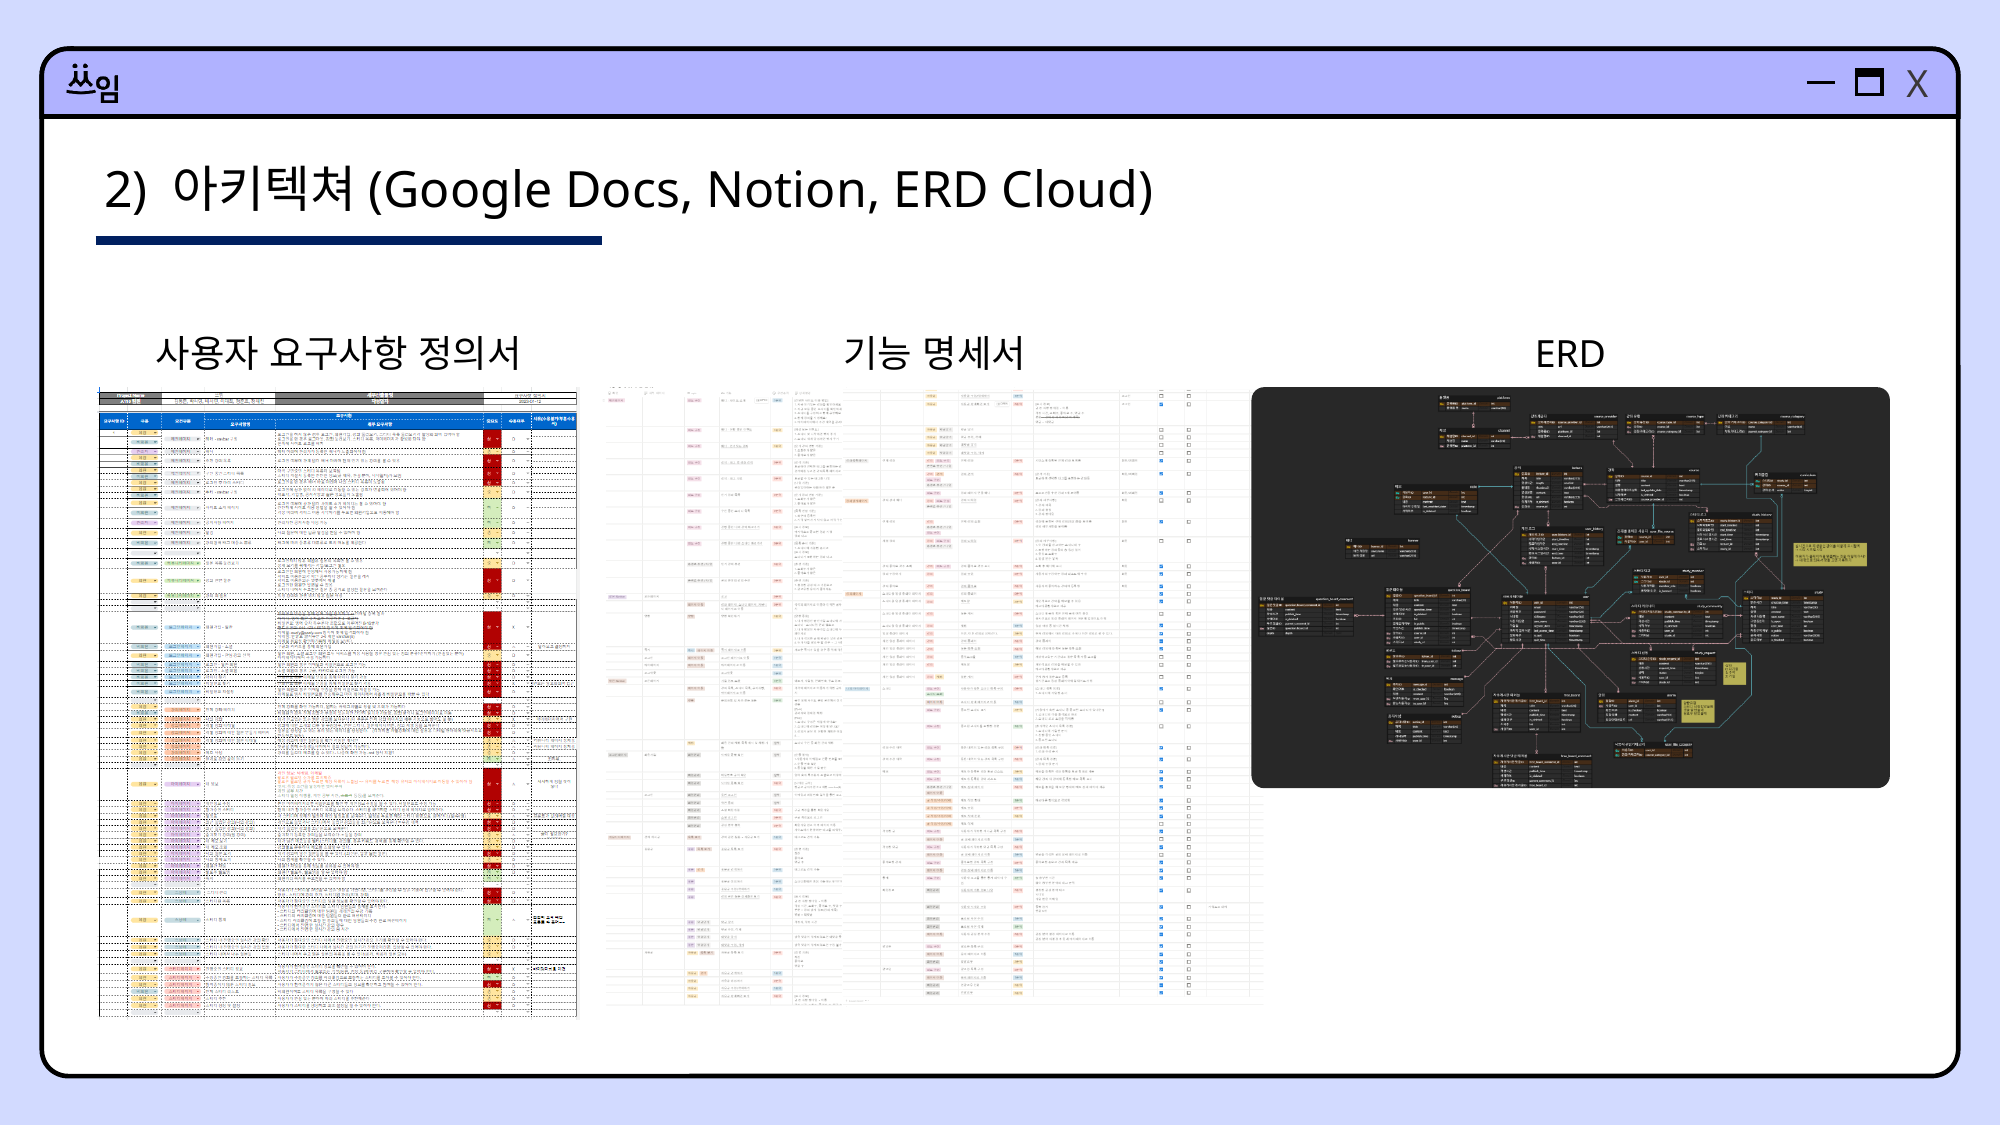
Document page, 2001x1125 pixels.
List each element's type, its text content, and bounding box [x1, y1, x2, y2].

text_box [602, 322, 1268, 1007]
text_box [97, 322, 580, 1020]
text_box 2) 아키텍쳐(Google Docs, Notion, ERD Cloud) [89, 149, 1169, 225]
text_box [1251, 322, 1890, 789]
